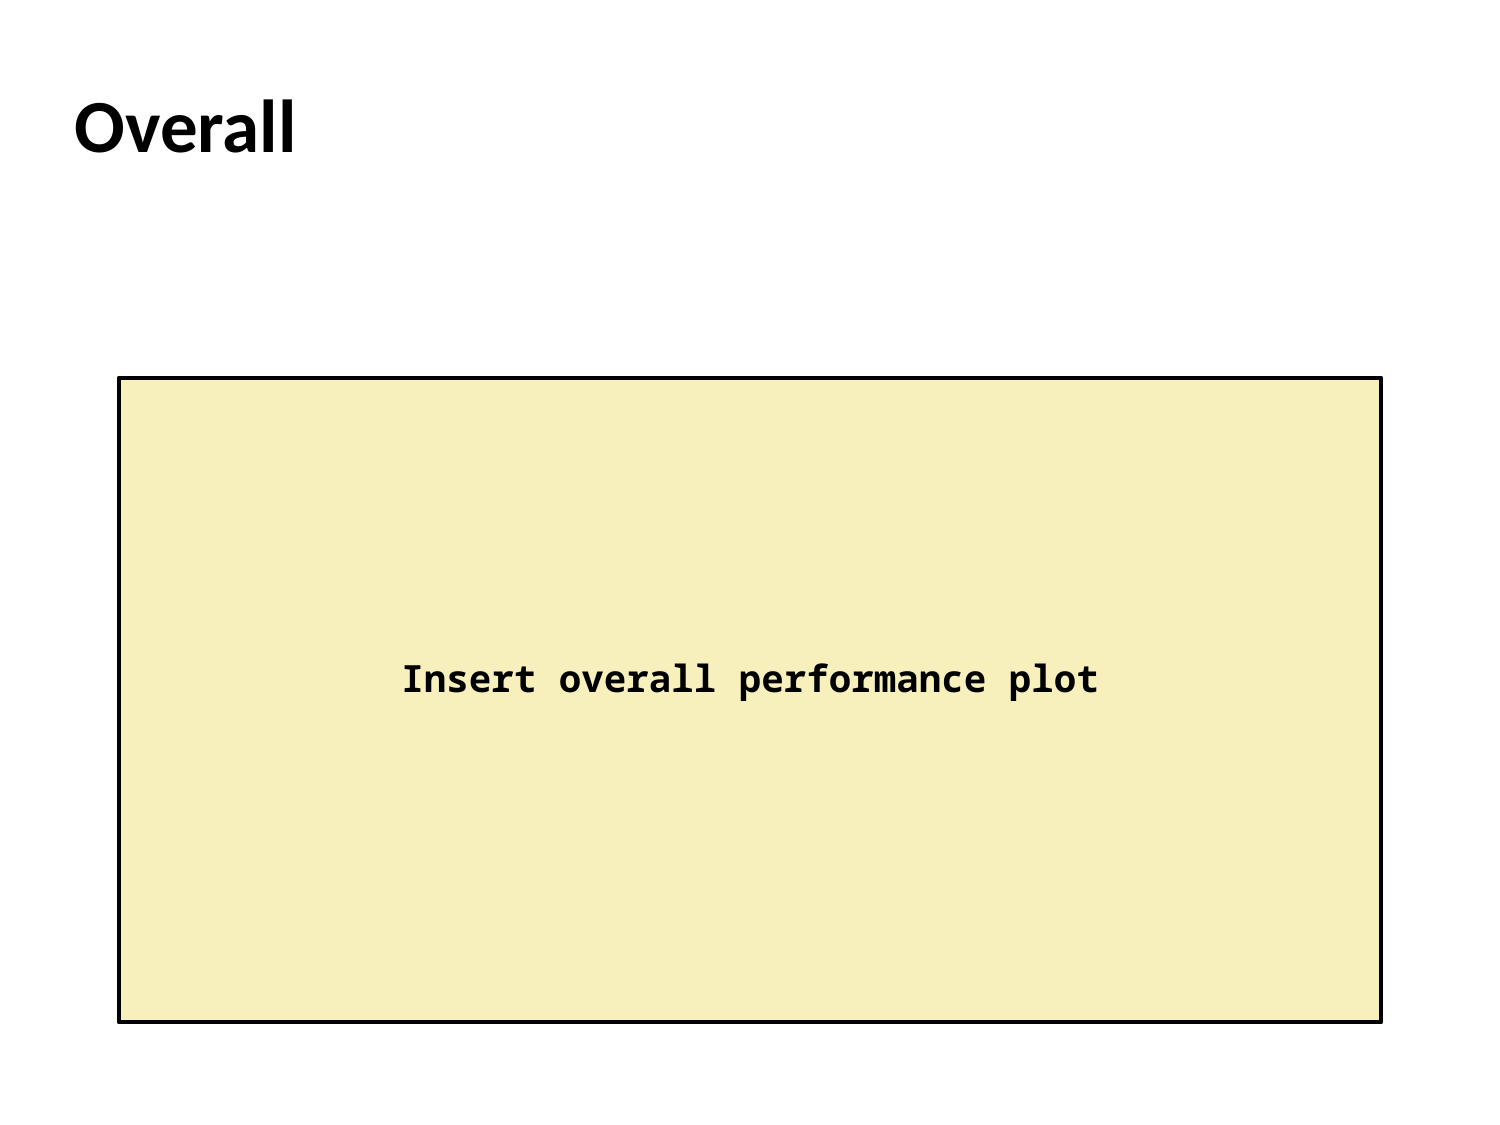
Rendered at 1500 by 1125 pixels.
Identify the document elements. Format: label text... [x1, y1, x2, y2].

text_box Insert overall performance plot [117, 376, 1383, 1024]
title Overall [59, 62, 1439, 188]
